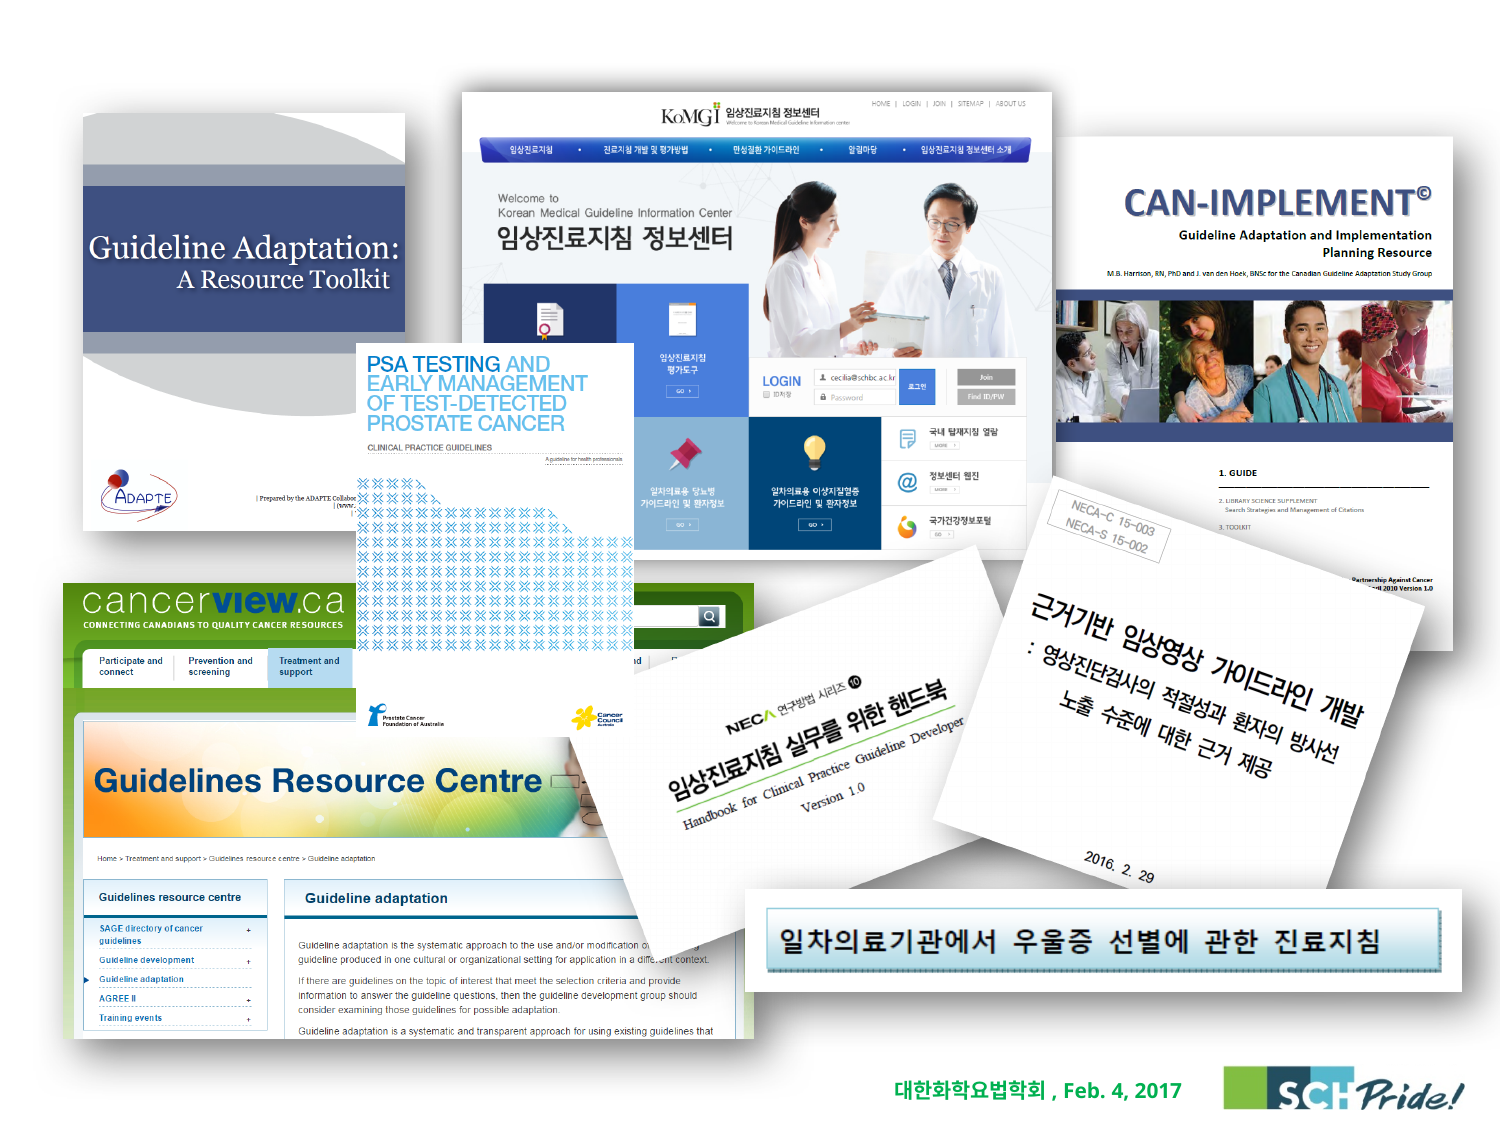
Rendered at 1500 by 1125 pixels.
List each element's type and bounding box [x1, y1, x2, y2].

picture [63, 92, 1462, 1039]
picture [1222, 1064, 1465, 1110]
